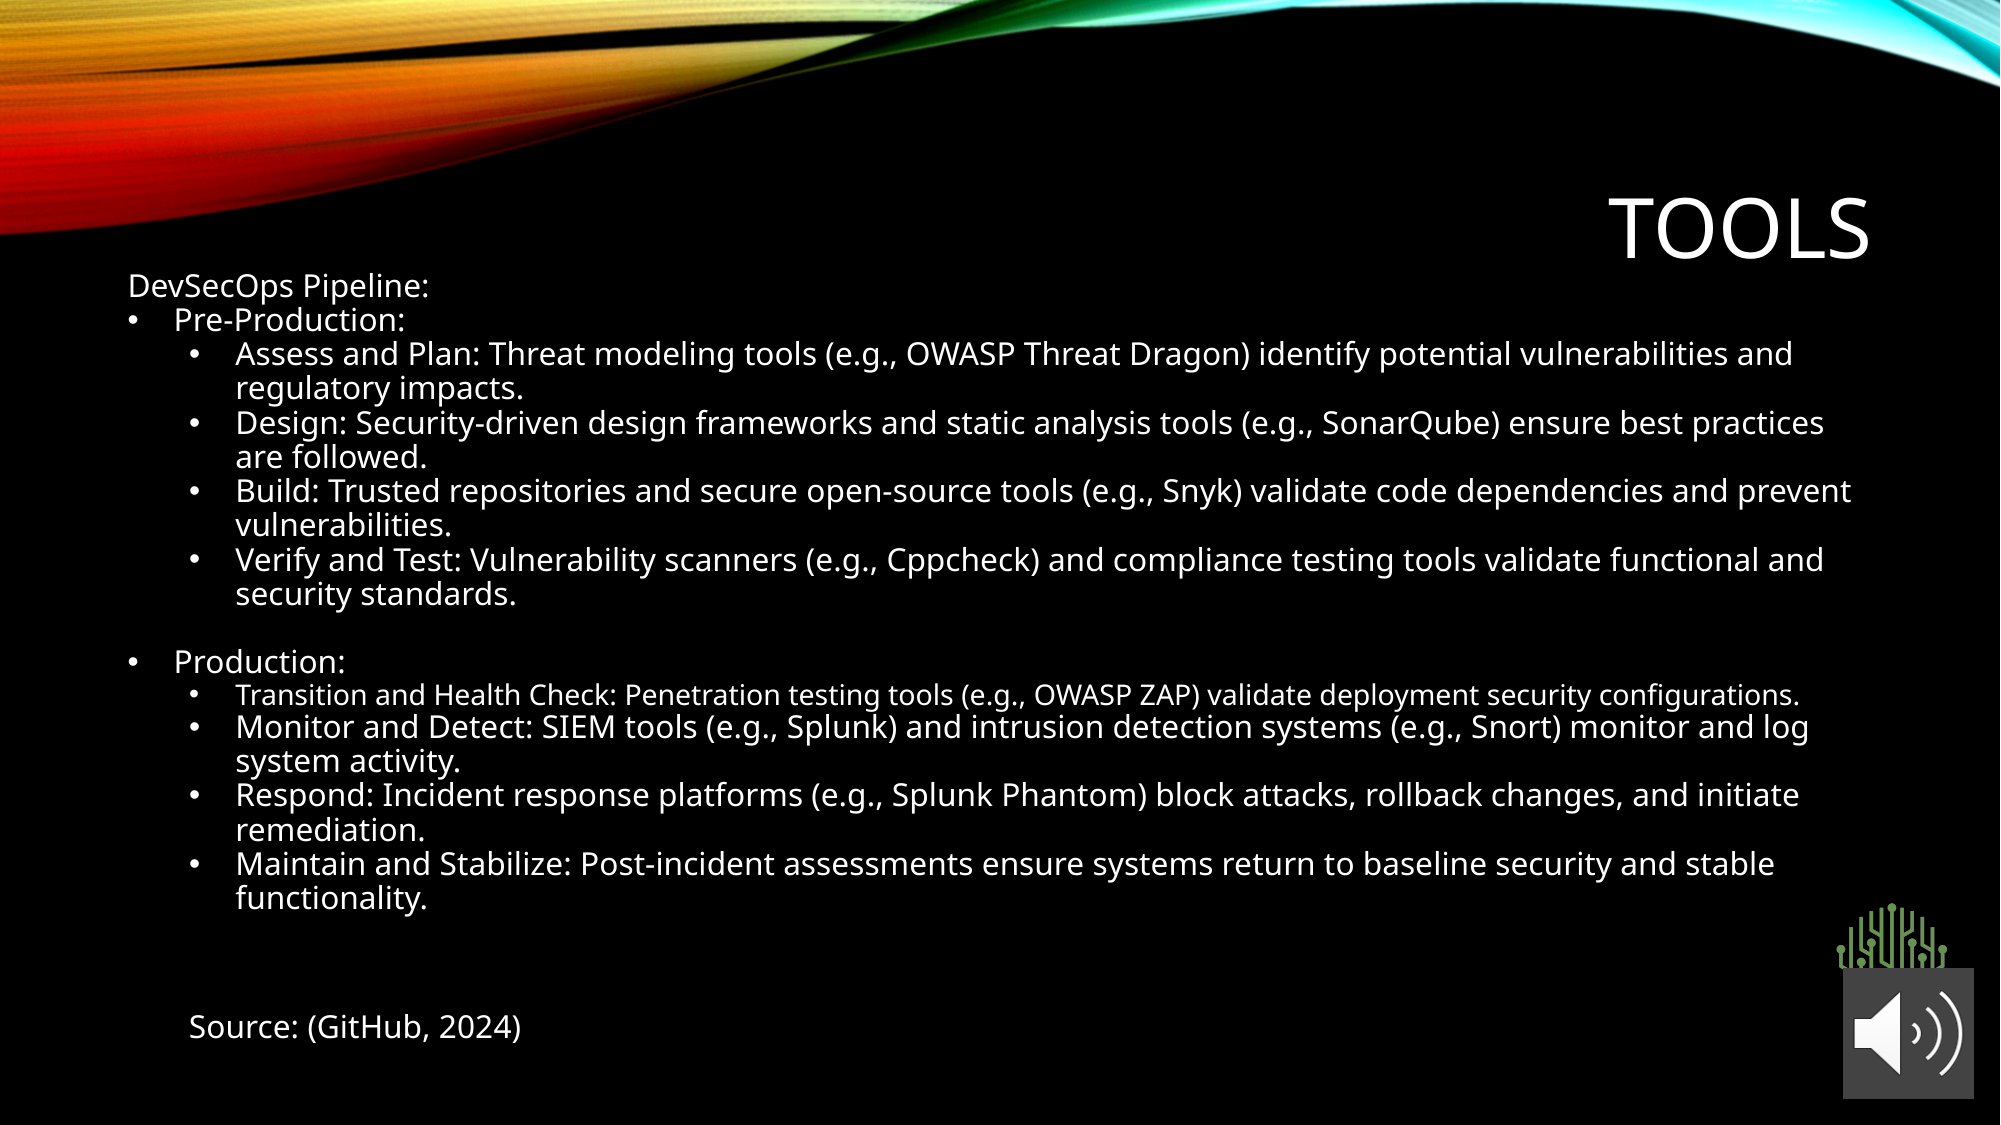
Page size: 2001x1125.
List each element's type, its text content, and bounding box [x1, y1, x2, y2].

title TOOLS [474, 125, 1888, 262]
picture [1817, 892, 1976, 1101]
picture [0, 0, 2000, 237]
list DevSecOps Pipeline: Pre-Production: Assess and Plan: Threat modeling tools (e.g., OWASP Threat Dragon) identify potential vulnerabilities and regulatory impacts. Design: Security-driven design frameworks and static analysis tools (e.g., SonarQube) ensure best practices are followed. Build: Trusted repositories and secure open-source tools (e.g., Snyk) validate code dependencies and prevent vulnerabilities. Verify and Test: Vulnerability scanners (e.g., Cppcheck) and compliance testing tools validate functional and security standards. Production: Transition and Health Check: Penetration testing tools (e.g., OWASP ZAP) validate deployment security configurations. Monitor and Detect: SIEM tools (e.g., Splunk) and intrusion detection systems (e.g., Snort) monitor and log system activity. Respond: Incident response platforms (e.g., Splunk Phantom) block attacks, rollback changes, and initiate remediation. Maintain and Stabilize: Post-incident assessments ensure systems return to baseline security and stable functionality. Source: (GitHub, 2024) [112, 262, 1888, 1062]
